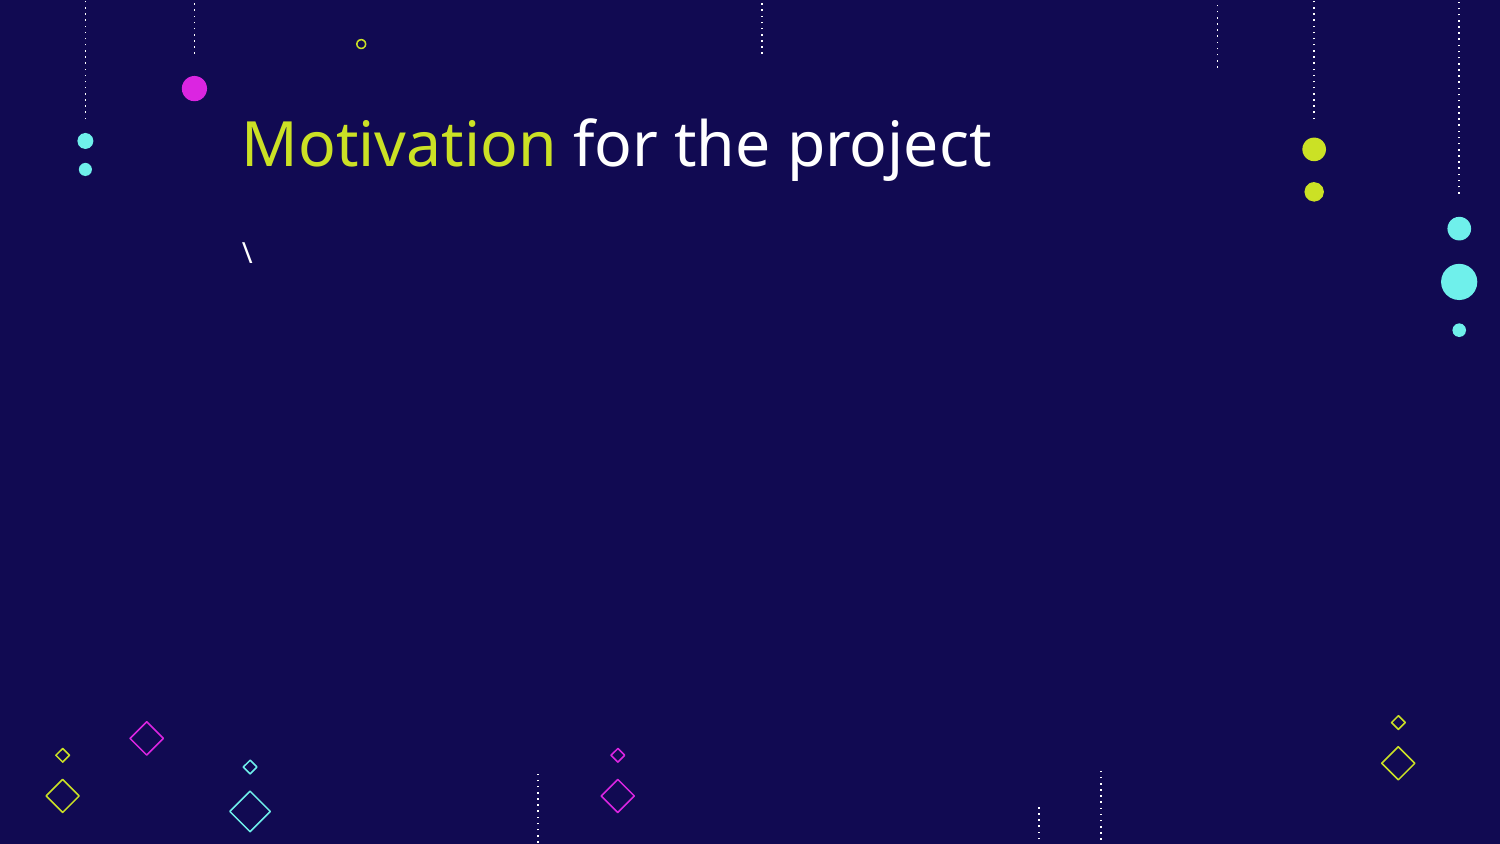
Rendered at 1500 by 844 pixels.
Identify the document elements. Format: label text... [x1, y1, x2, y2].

text_box [130, 721, 164, 756]
text_box [1304, 182, 1324, 202]
text_box [1302, 137, 1327, 162]
subtitle \ [226, 219, 1290, 688]
title Motivation for the project [226, 88, 1382, 167]
